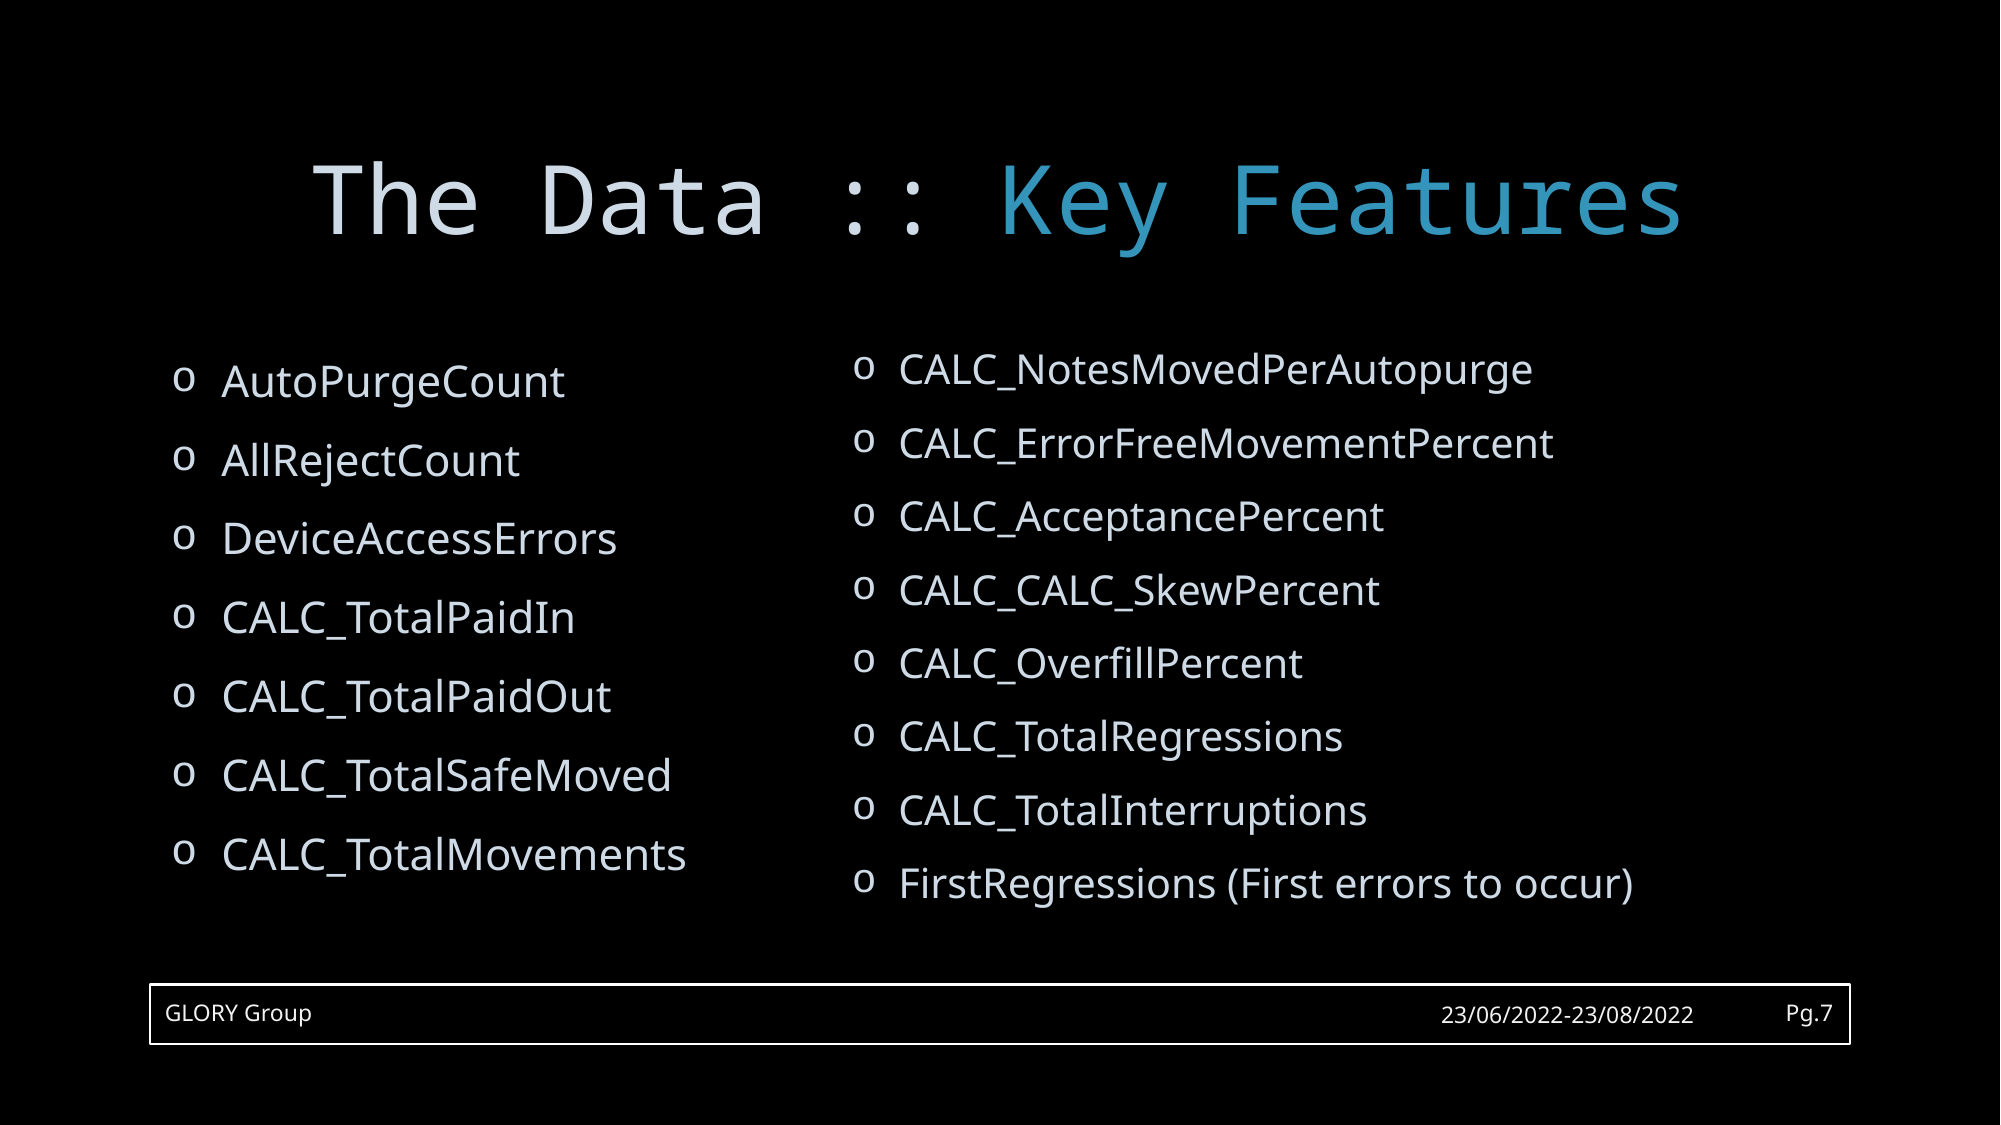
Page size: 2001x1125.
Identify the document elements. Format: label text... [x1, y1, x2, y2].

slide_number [1259, 984, 1710, 1045]
text_box CALC_NotesMovedPerAutopurge CALC_ErrorFreeMovementPercent CALC_AcceptancePercent CALC_CALC_SkewPercent CALC_OverfillPercent CALC_TotalRegressions CALC_TotalInterruptions FirstRegressions (First errors to occur) [831, 331, 1653, 941]
title The Data :: Key Features [149, 99, 1849, 307]
footer GLORY Group [149, 984, 1245, 1045]
list AutoPurgeCount AllRejectCount DeviceAccessErrors CALC_TotalPaidIn CALC_TotalPaidOut CALC_TotalSafeMoved CALC_TotalMovements [149, 340, 875, 950]
slide_number Pg.7 [1724, 984, 1849, 1045]
